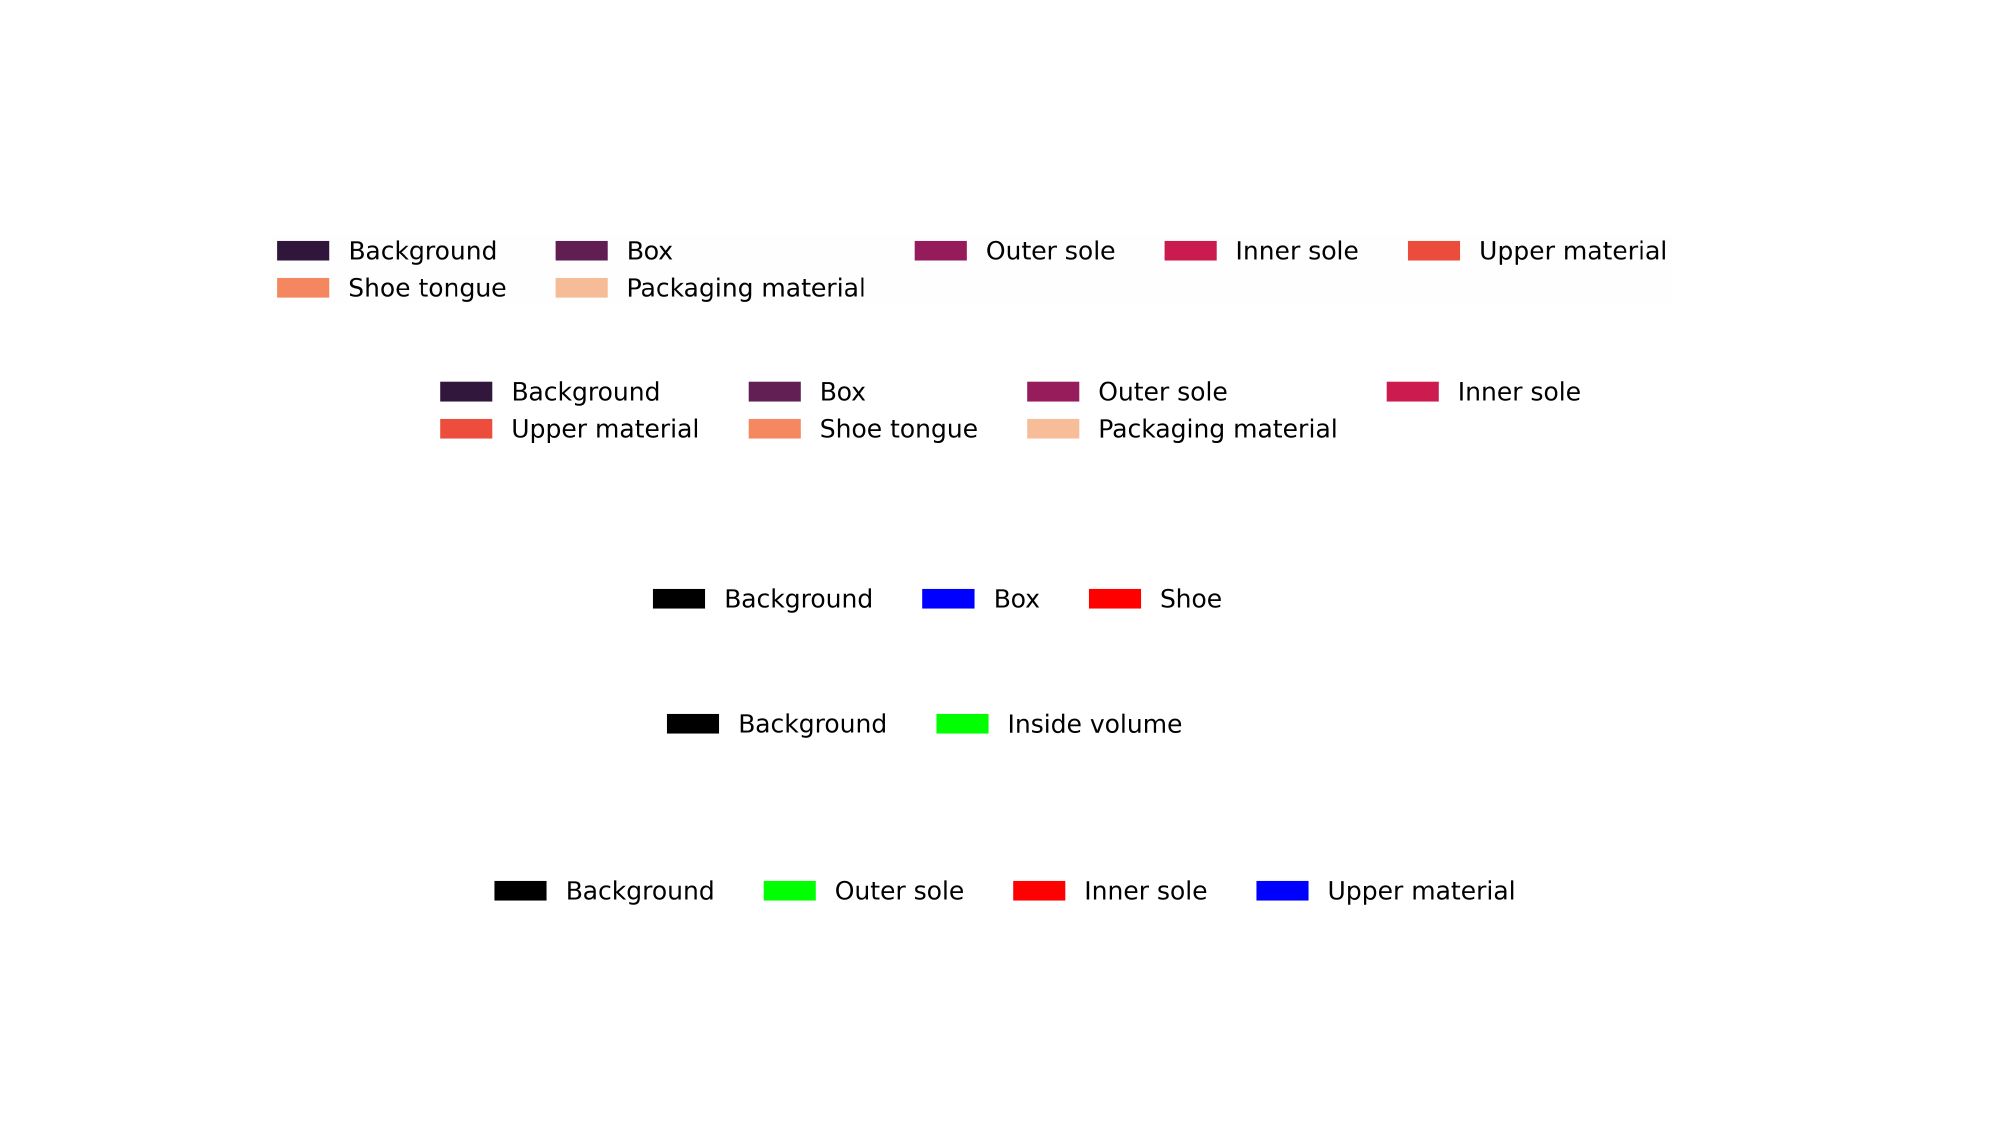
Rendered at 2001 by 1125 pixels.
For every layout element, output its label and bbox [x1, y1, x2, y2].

picture [270, 234, 1673, 303]
picture [332, 709, 1518, 738]
picture [434, 377, 1585, 446]
picture [345, 585, 1531, 615]
picture [467, 877, 1543, 908]
